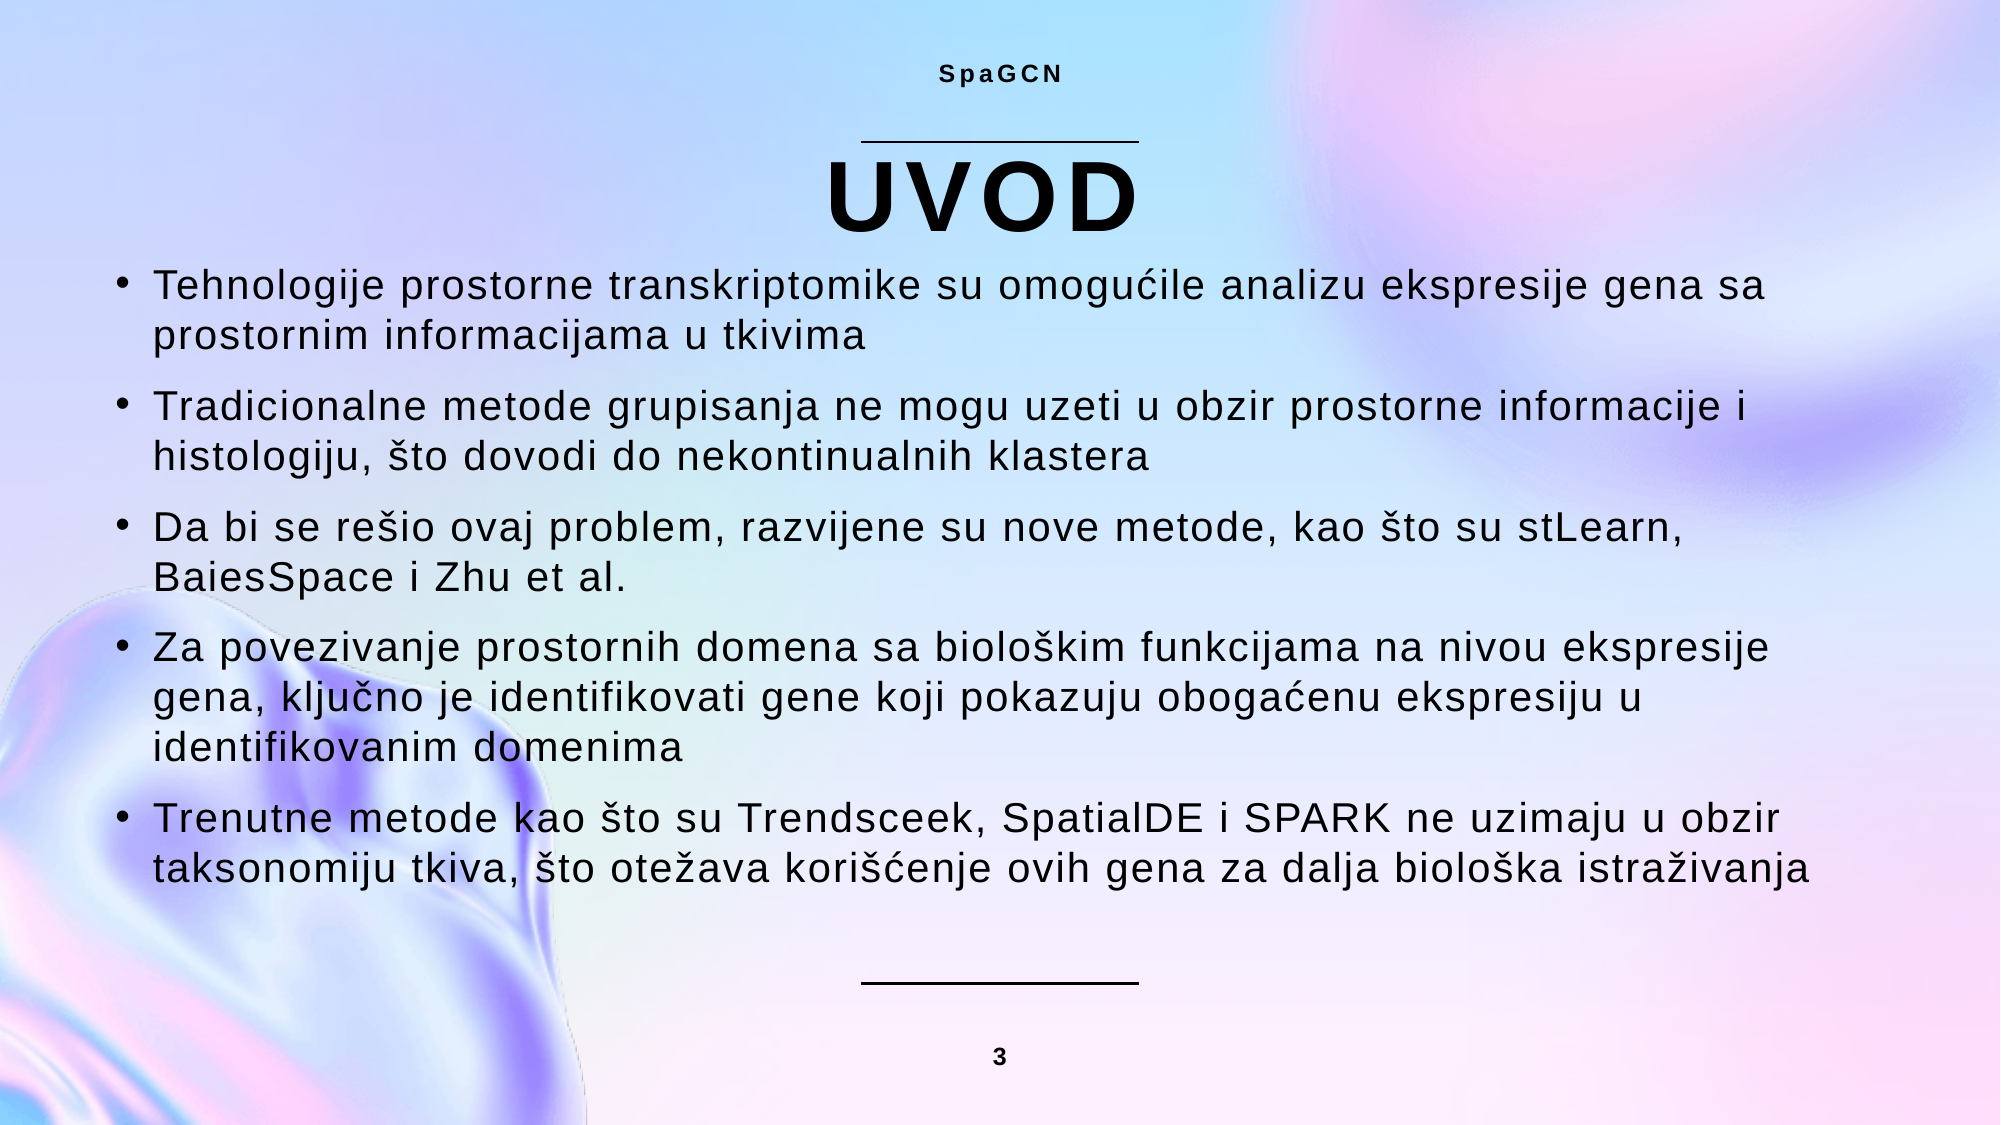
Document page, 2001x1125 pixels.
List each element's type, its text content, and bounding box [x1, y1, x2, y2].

footer SpaGCN [662, 1, 1338, 143]
list Tehnologije prostorne transkriptomike su omogućile analizu ekspresije gena sa prostornim informacijama u tkivima Tradicionalne metode grupisanja ne mogu uzeti u obzir prostorne informacije i histologiju, što dovodi do nekontinualnih klastera Da bi se rešio ovaj problem, razvijene su nove metode, kao što su stLearn, BaiesSpace i Zhu et al. Za povezivanje prostornih domena sa biološkim funkcijama na nivou ekspresije gena, ključno je identifikovati gene koji pokazuju obogaćenu ekspresiju u identifikovanim domenima Trenutne metode kao što su Trendsceek, SpatialDE i SPARK ne uzimaju u obzir taksonomiju tkiva, što otežava korišćenje ovih gena za dalja biološka istraživanja [100, 249, 1901, 961]
picture [0, 0, 2000, 1125]
title UVOD [99, 77, 1900, 291]
slide_number 3 [662, 985, 1338, 1125]
